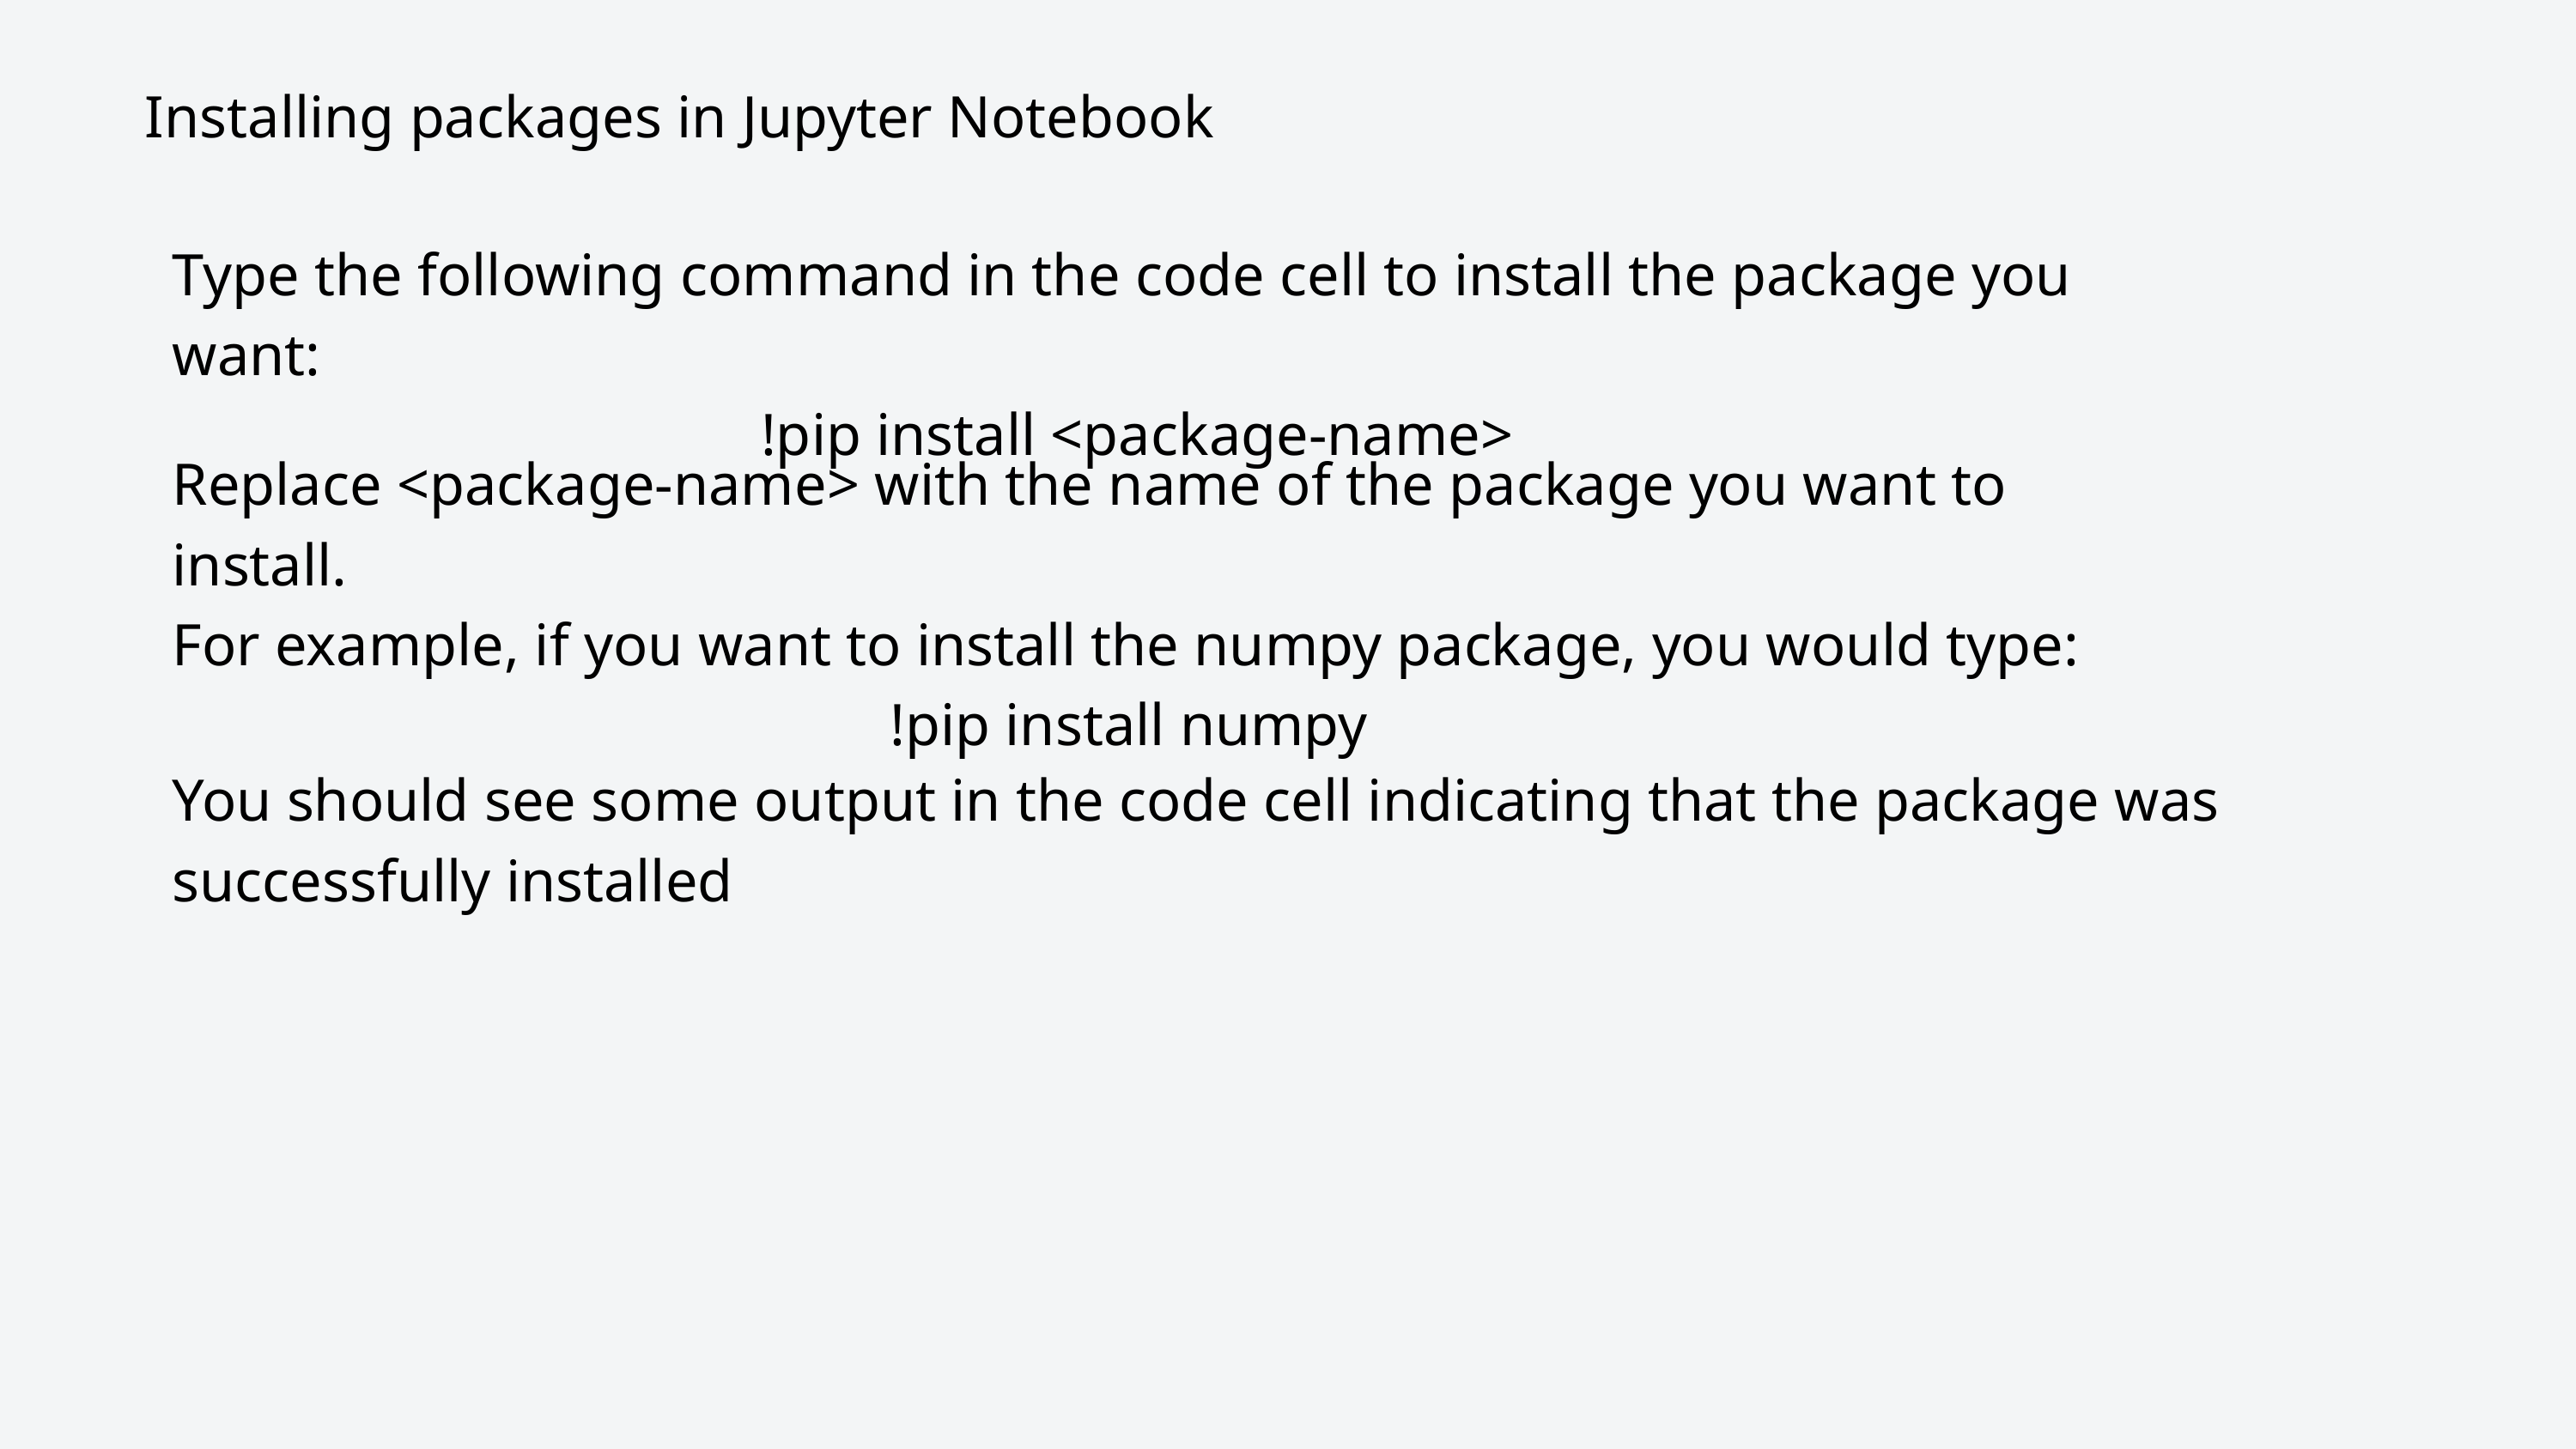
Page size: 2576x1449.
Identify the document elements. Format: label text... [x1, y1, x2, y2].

text_box Type the following command in the code cell to install the package you want: !pip install <package-name> [172, 227, 2104, 468]
text_box Replace <package-name> with the name of the package you want to install. For example, if you want to install the numpy package, you would type: !pip install numpy [172, 436, 2087, 752]
text_box Installing packages in Jupyter Notebook [144, 69, 1502, 149]
text_box You should see some output in the code cell indicating that the package was successfully installed [172, 752, 2347, 913]
